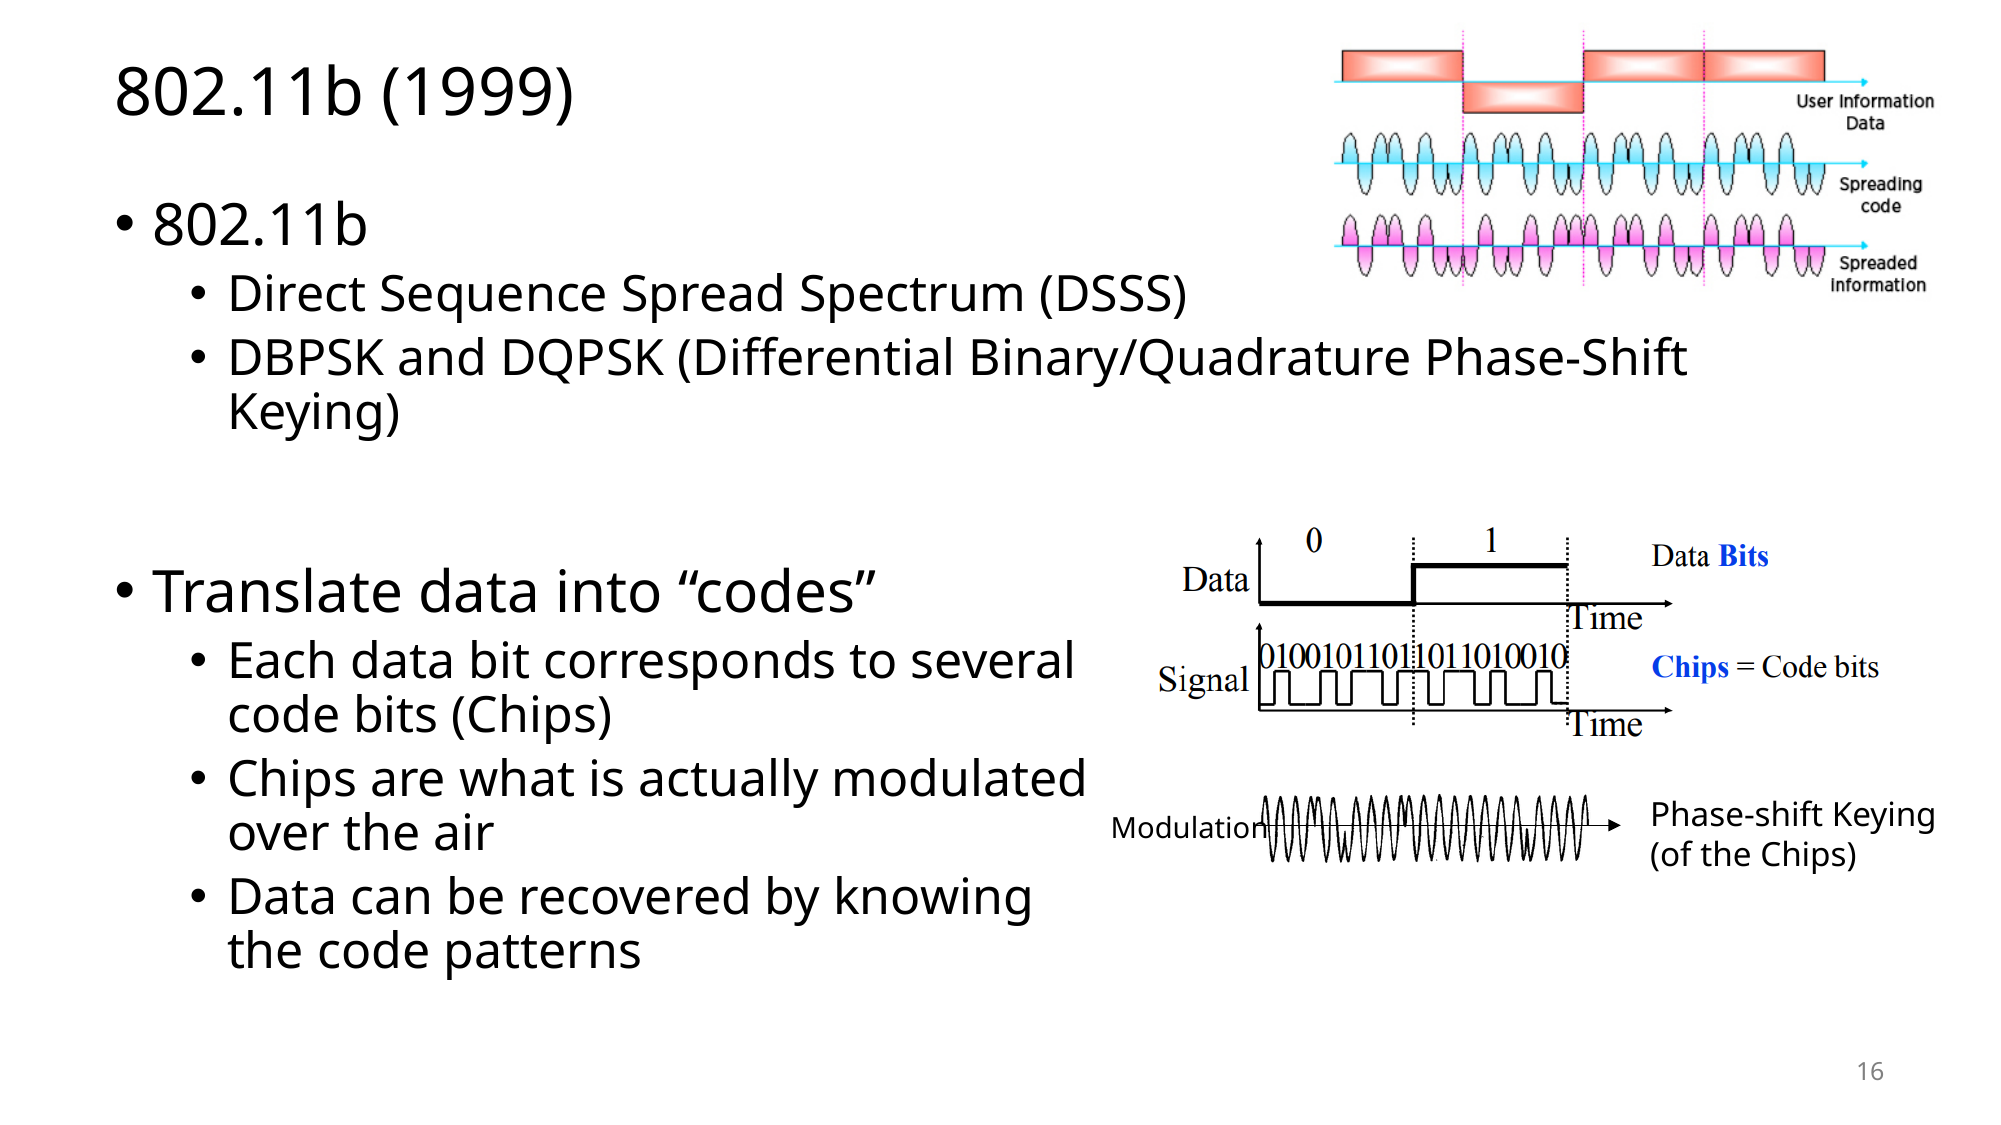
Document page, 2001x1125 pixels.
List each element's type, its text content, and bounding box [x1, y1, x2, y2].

list 802.11b Direct Sequence Spread Spectrum (DSSS) DBPSK and DQPSK (Differential Binary/Quadrature Phase-Shift Keying) Translate data into “codes” Each data bit corresponds to several code bits (Chips) Chips are what is actually modulated over the air Data can be recovered by knowing the code patterns [99, 187, 1857, 1013]
text_box Phase-shift Keying (of the Chips) [1635, 785, 1984, 881]
picture [1254, 826, 1604, 893]
slide_number 16 [1749, 1042, 1900, 1103]
picture [1320, 22, 1942, 313]
title 802.11b (1999) [99, 37, 1320, 150]
picture [1254, 785, 1604, 825]
picture [1157, 514, 1884, 740]
text_box Modulation [1095, 802, 1254, 852]
